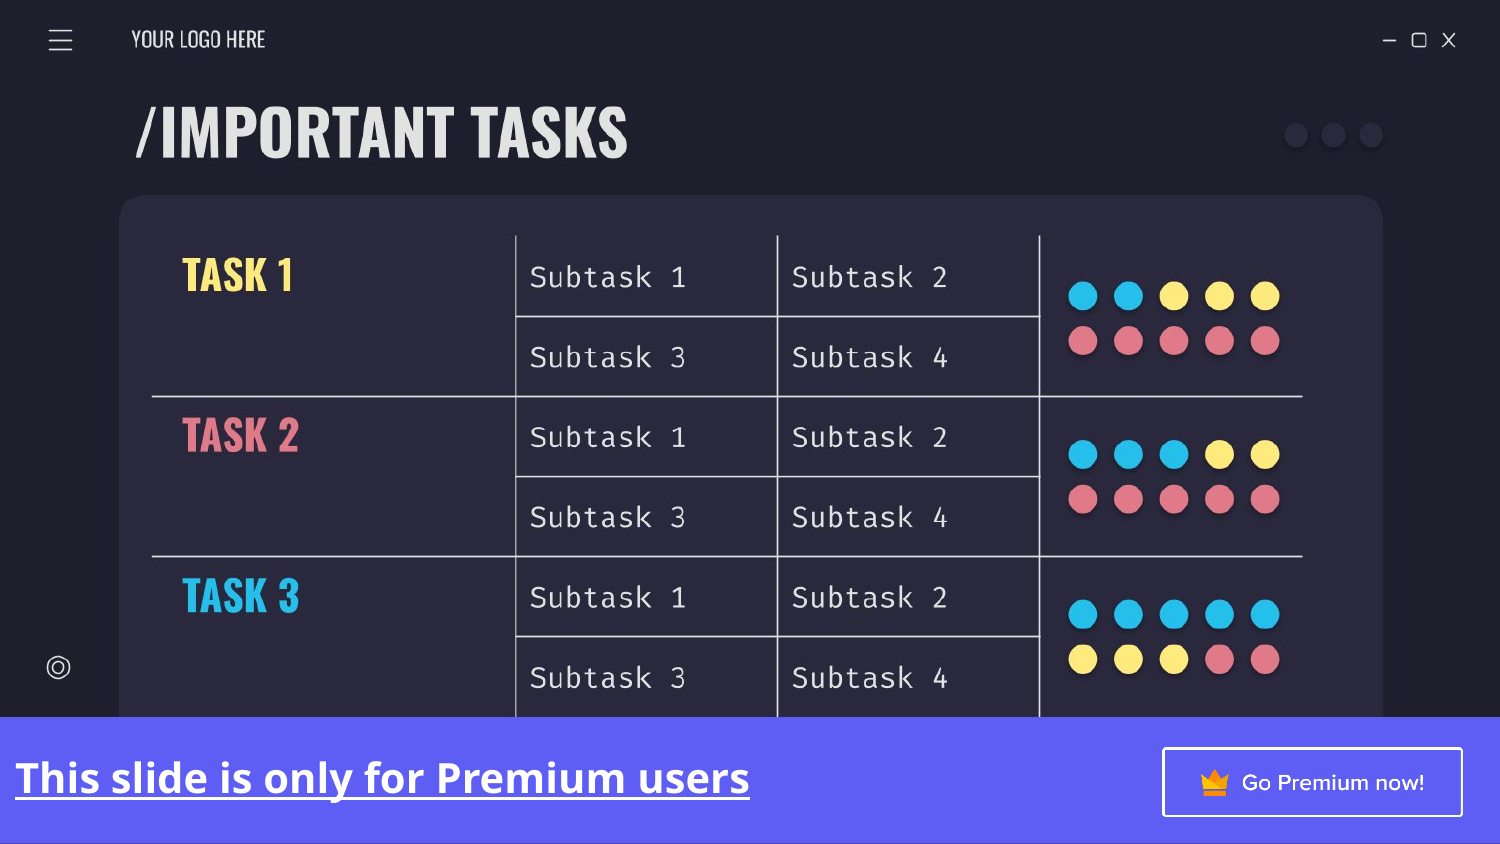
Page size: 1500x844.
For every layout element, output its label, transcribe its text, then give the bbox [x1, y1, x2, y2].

picture [1162, 747, 1463, 817]
picture [0, 0, 1500, 717]
text_box This slide is only for Premium users [0, 717, 1500, 844]
